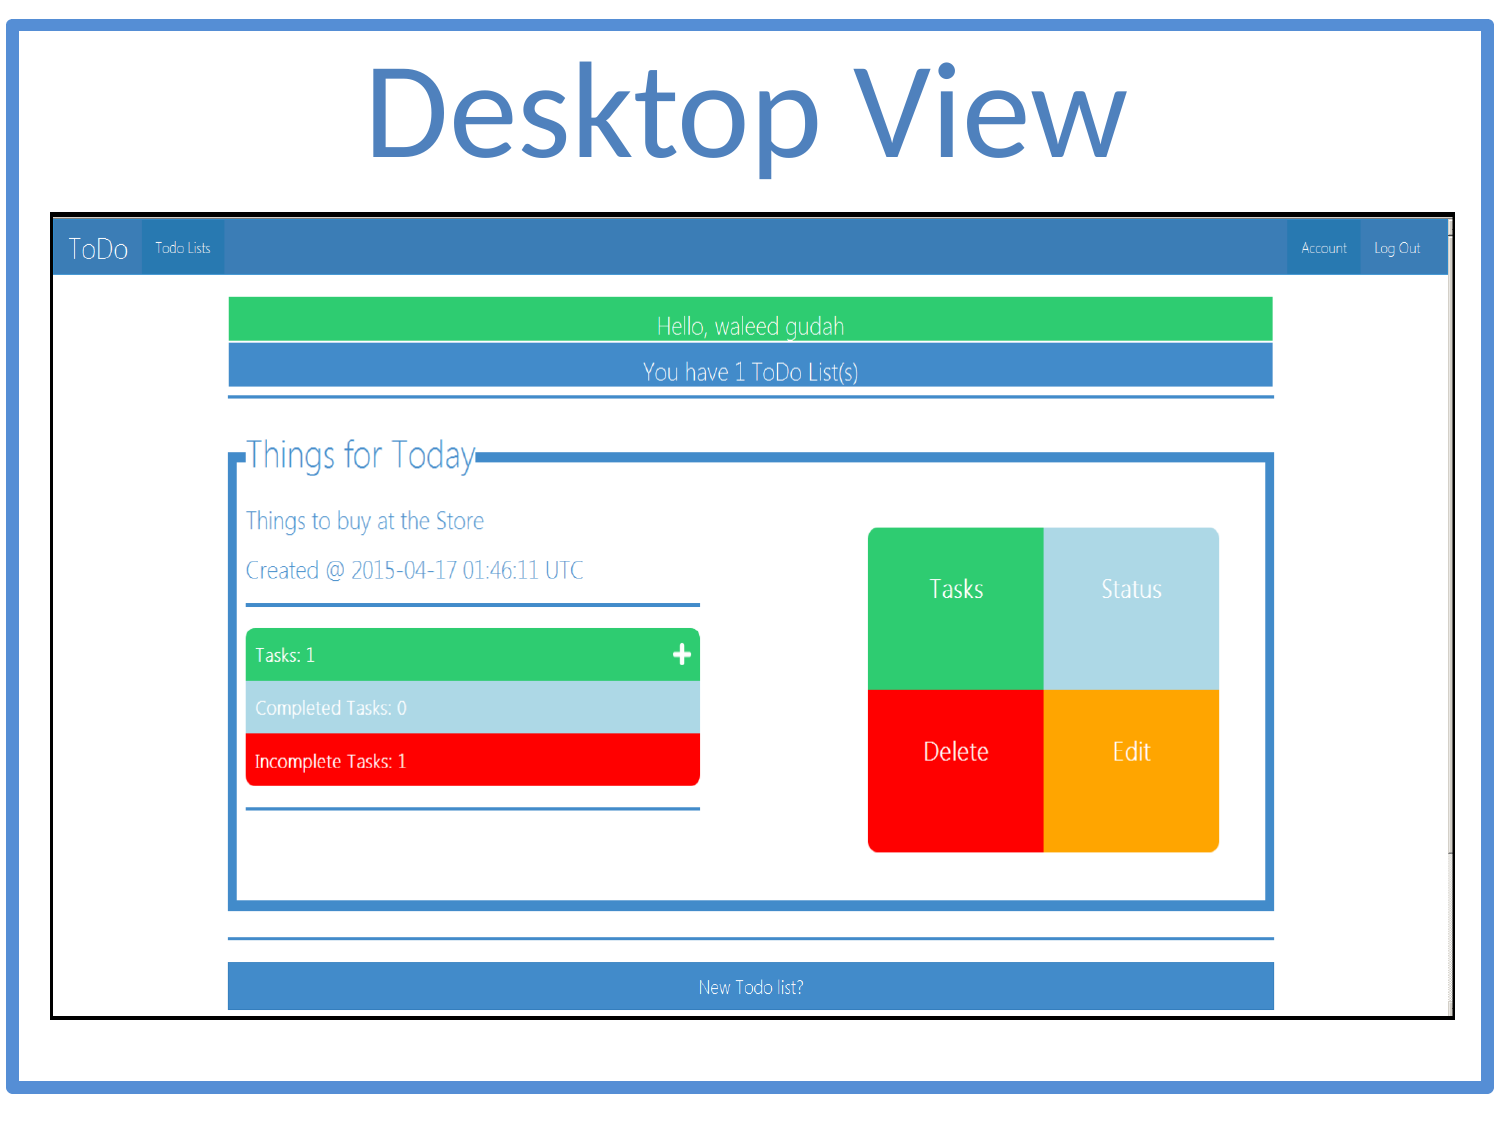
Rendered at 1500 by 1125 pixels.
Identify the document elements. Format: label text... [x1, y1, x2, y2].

text_box Desktop View [350, 12, 1150, 193]
picture [49, 212, 1456, 1020]
text_box [10, 23, 1490, 1089]
